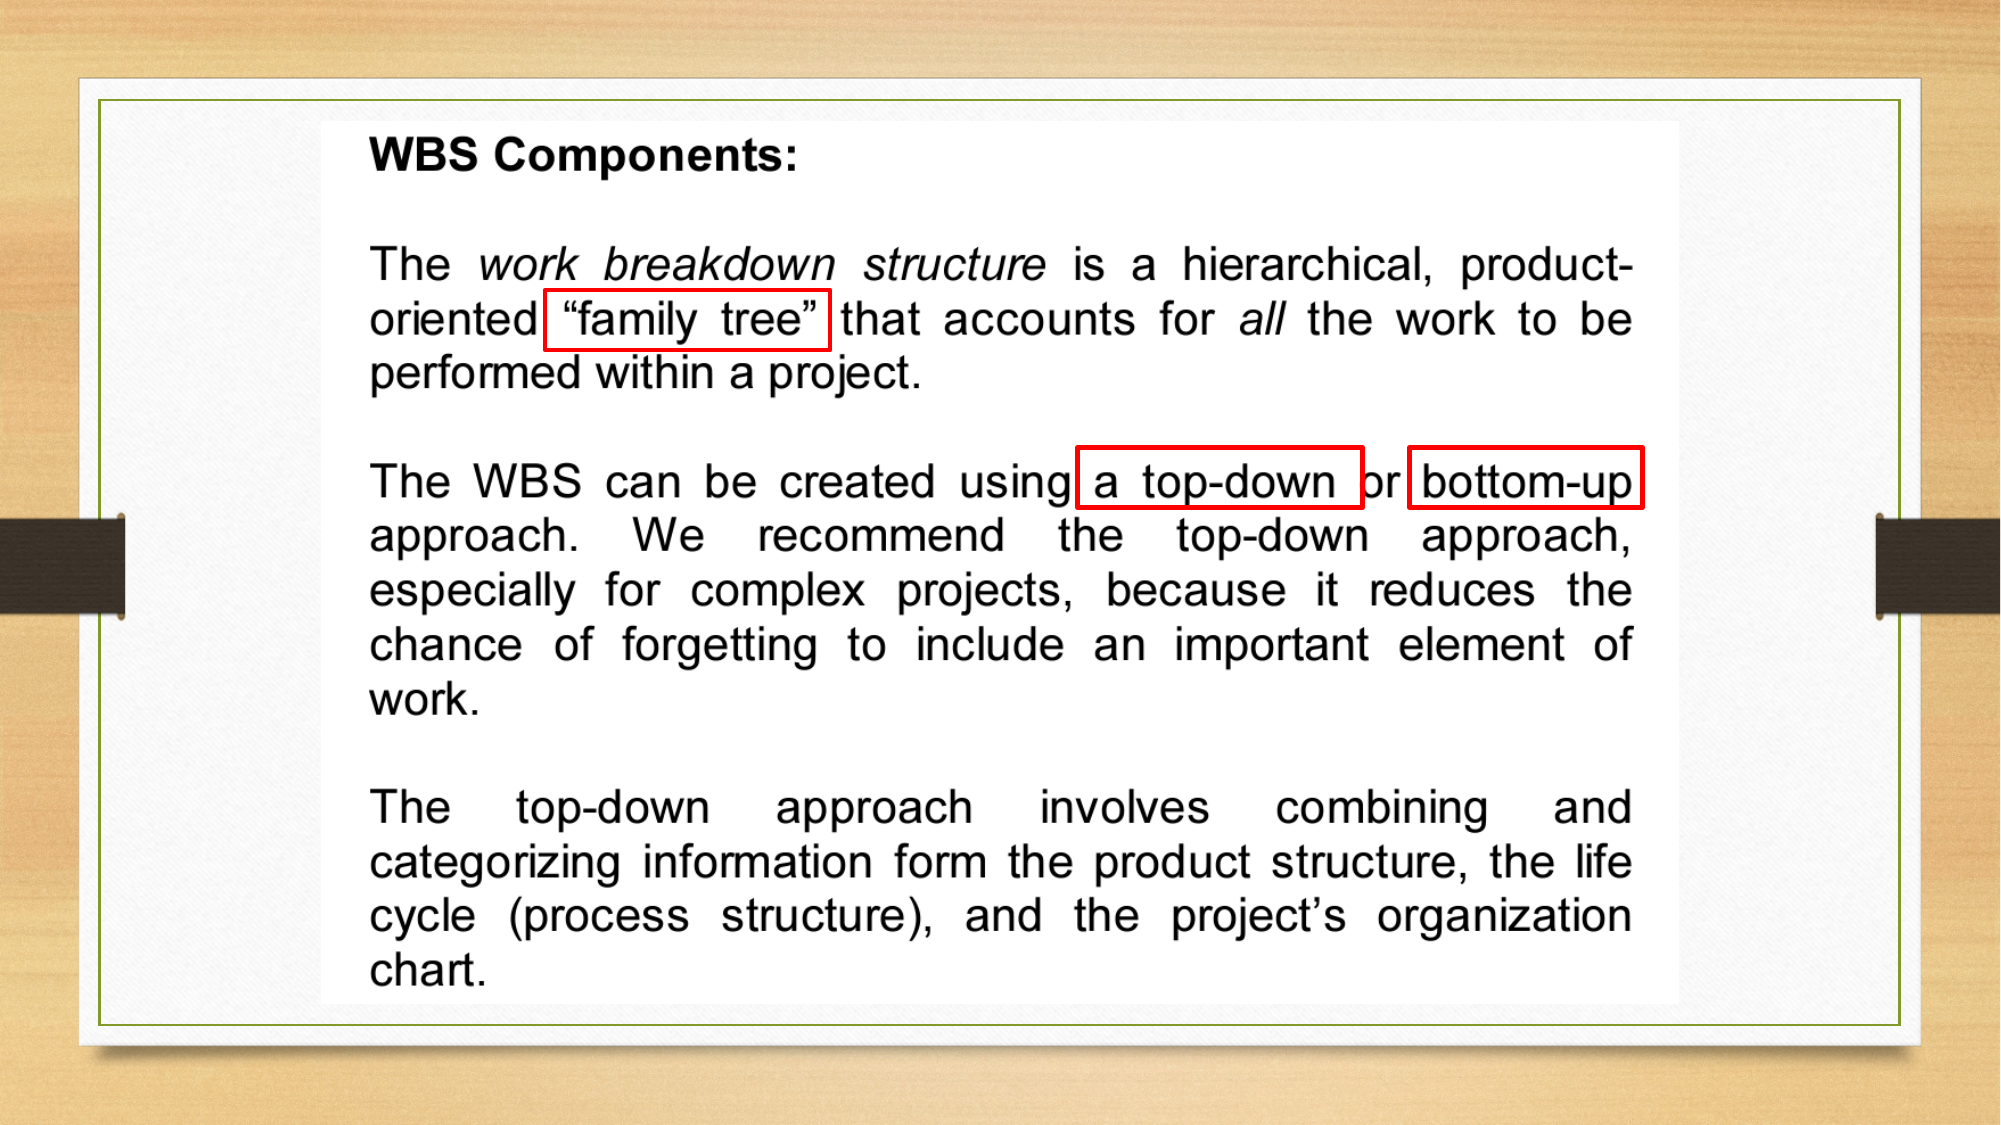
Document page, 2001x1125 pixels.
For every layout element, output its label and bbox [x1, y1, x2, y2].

list [320, 121, 1680, 1004]
picture [0, 0, 2001, 1125]
